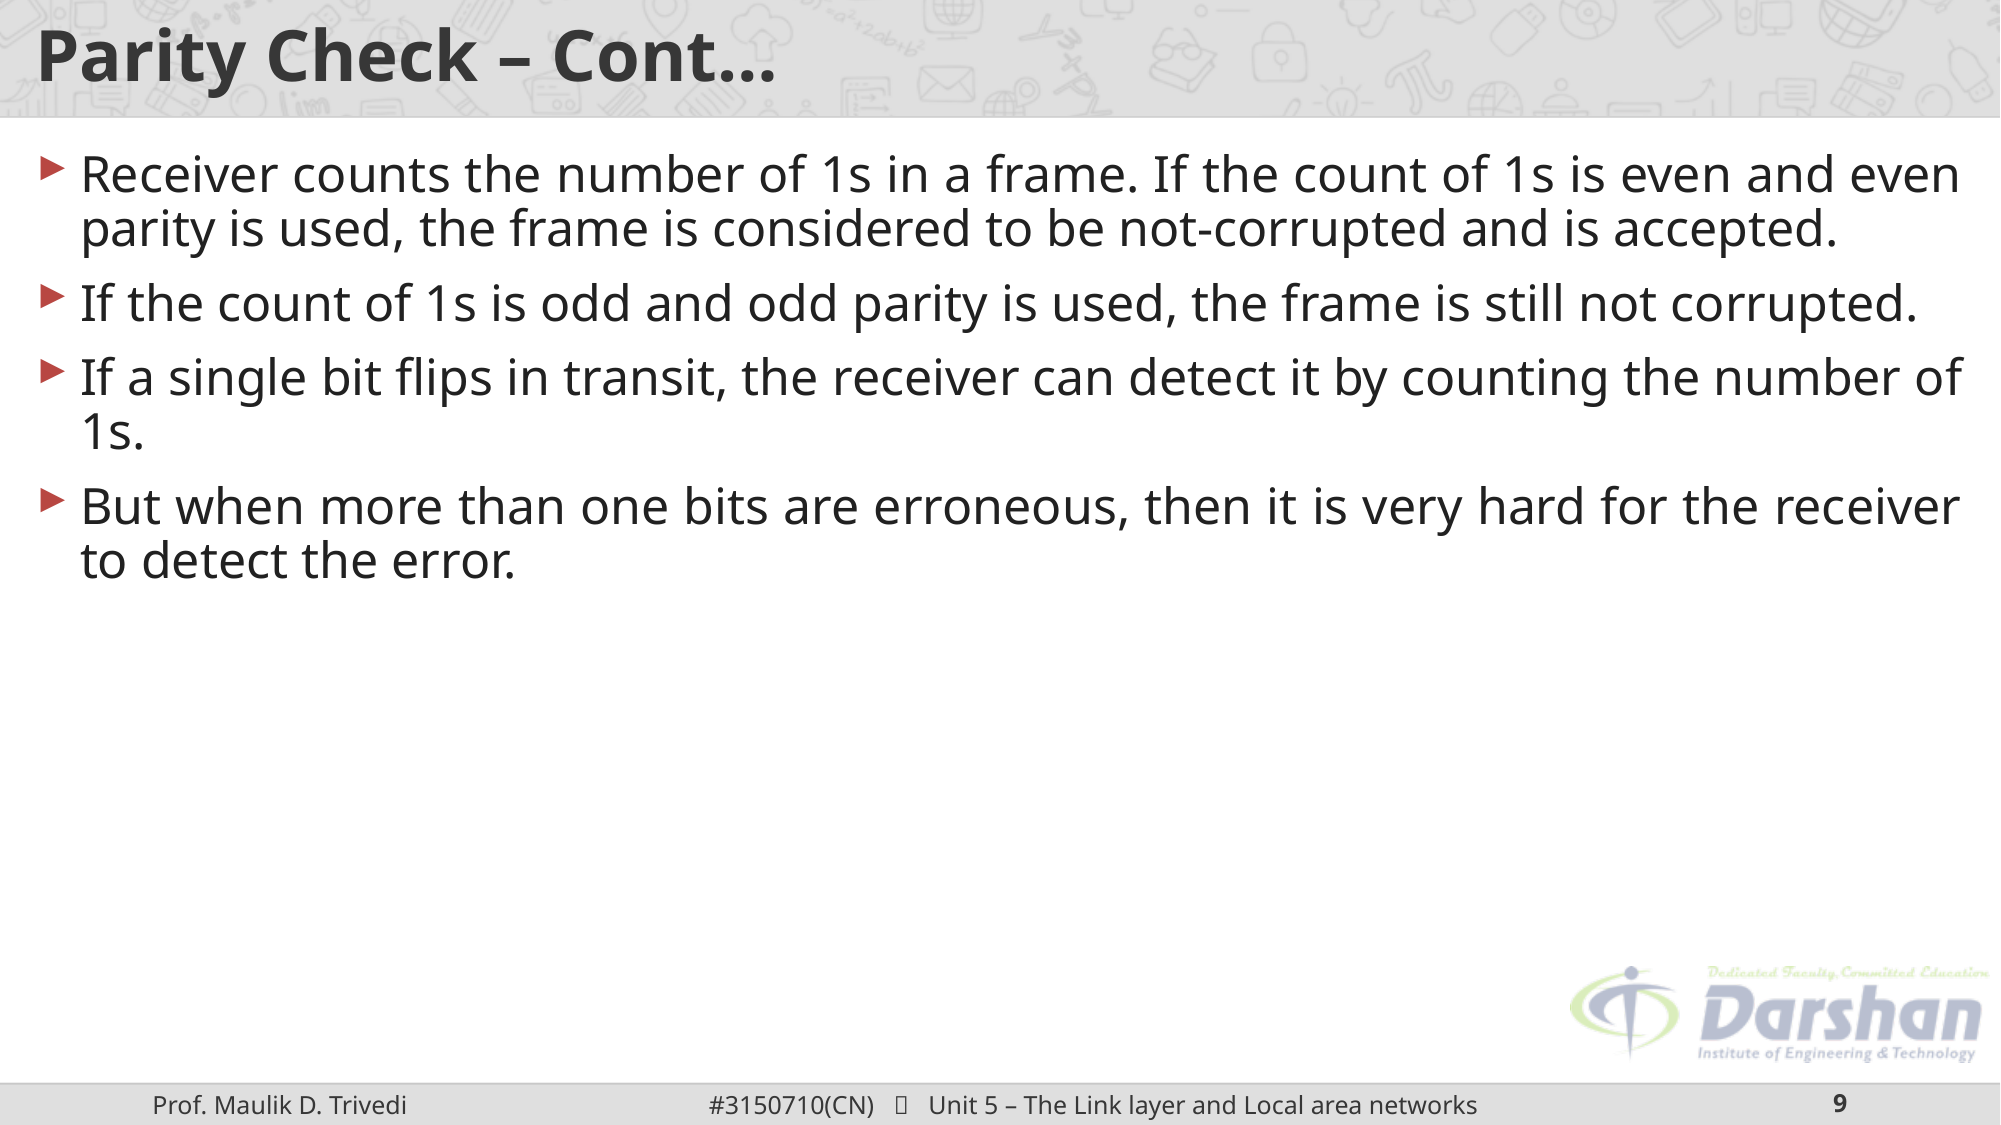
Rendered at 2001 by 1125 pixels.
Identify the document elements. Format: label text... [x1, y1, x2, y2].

title Parity Check – Cont… [0, 0, 2000, 117]
list Receiver counts the number of 1s in a frame. If the count of 1s is even and even parity is used, the frame is considered to be not-corrupted and is accepted. If the count of 1s is odd and odd parity is used, the frame is still not corrupted. If a single bit flips in transit, the receiver can detect it by counting the number of 1s. But when more than one bits are erroneous, then it is very hard for the receiver to detect the error. [21, 141, 1979, 1059]
